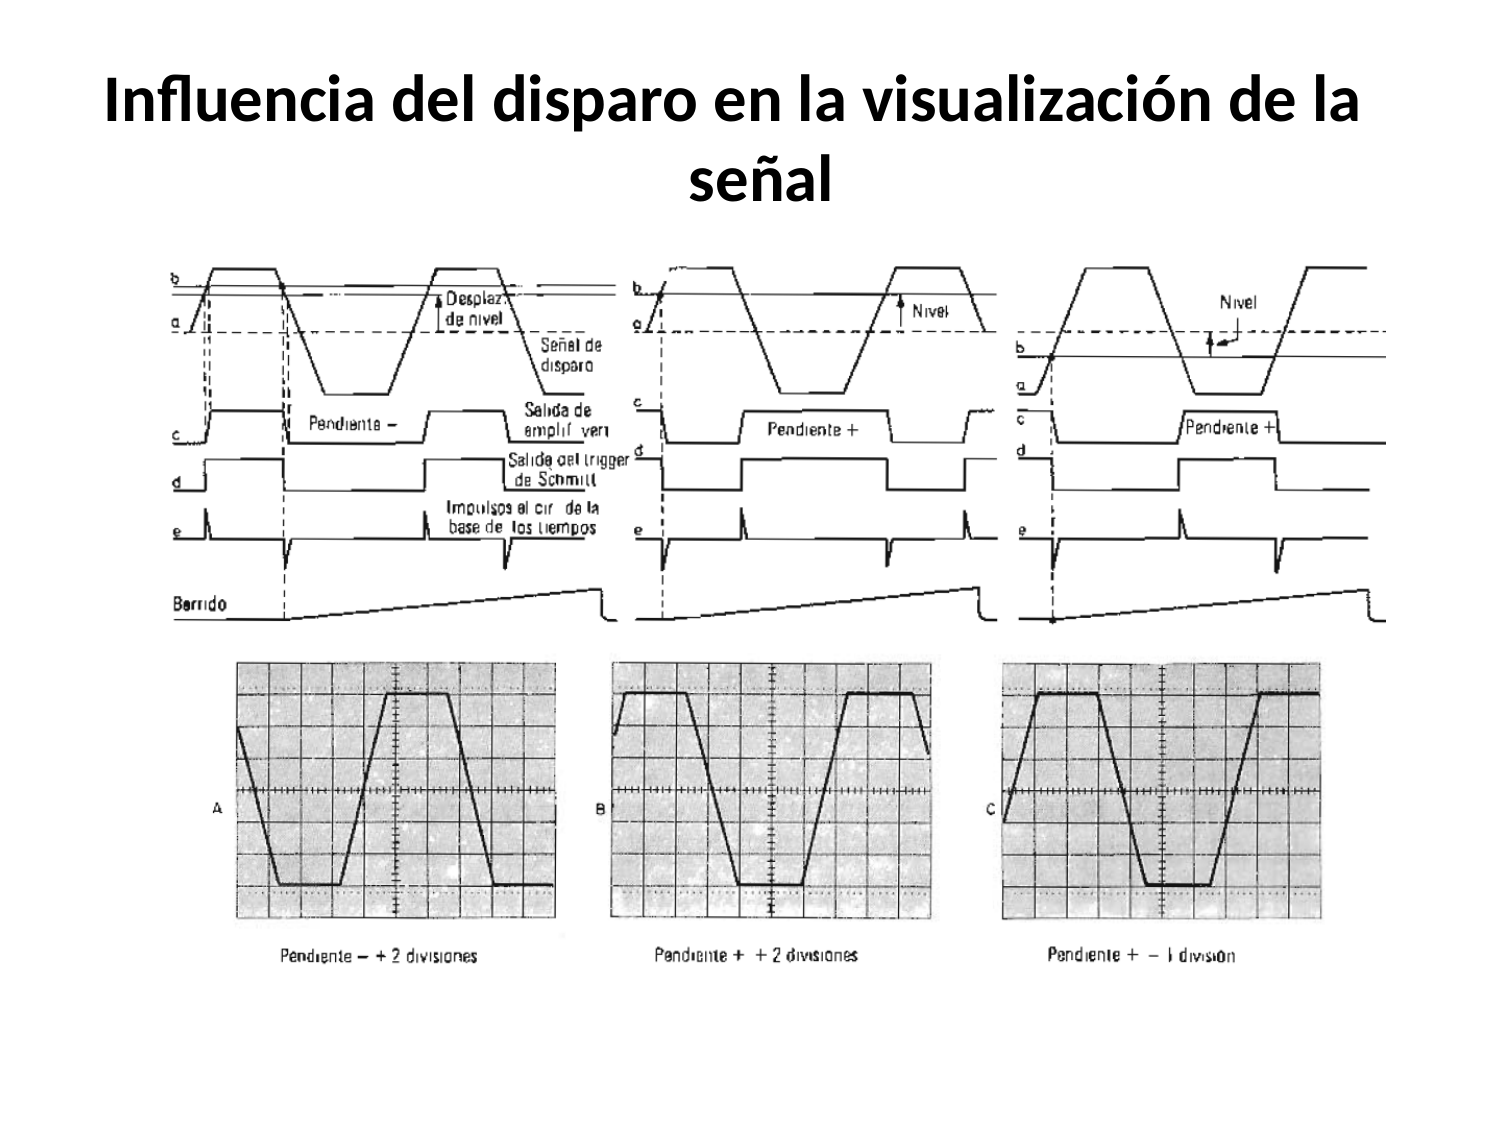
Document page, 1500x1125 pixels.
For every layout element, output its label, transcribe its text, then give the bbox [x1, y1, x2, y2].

picture [140, 257, 1386, 982]
list Influencia del disparo en la visualización de la señal [58, 46, 1409, 247]
